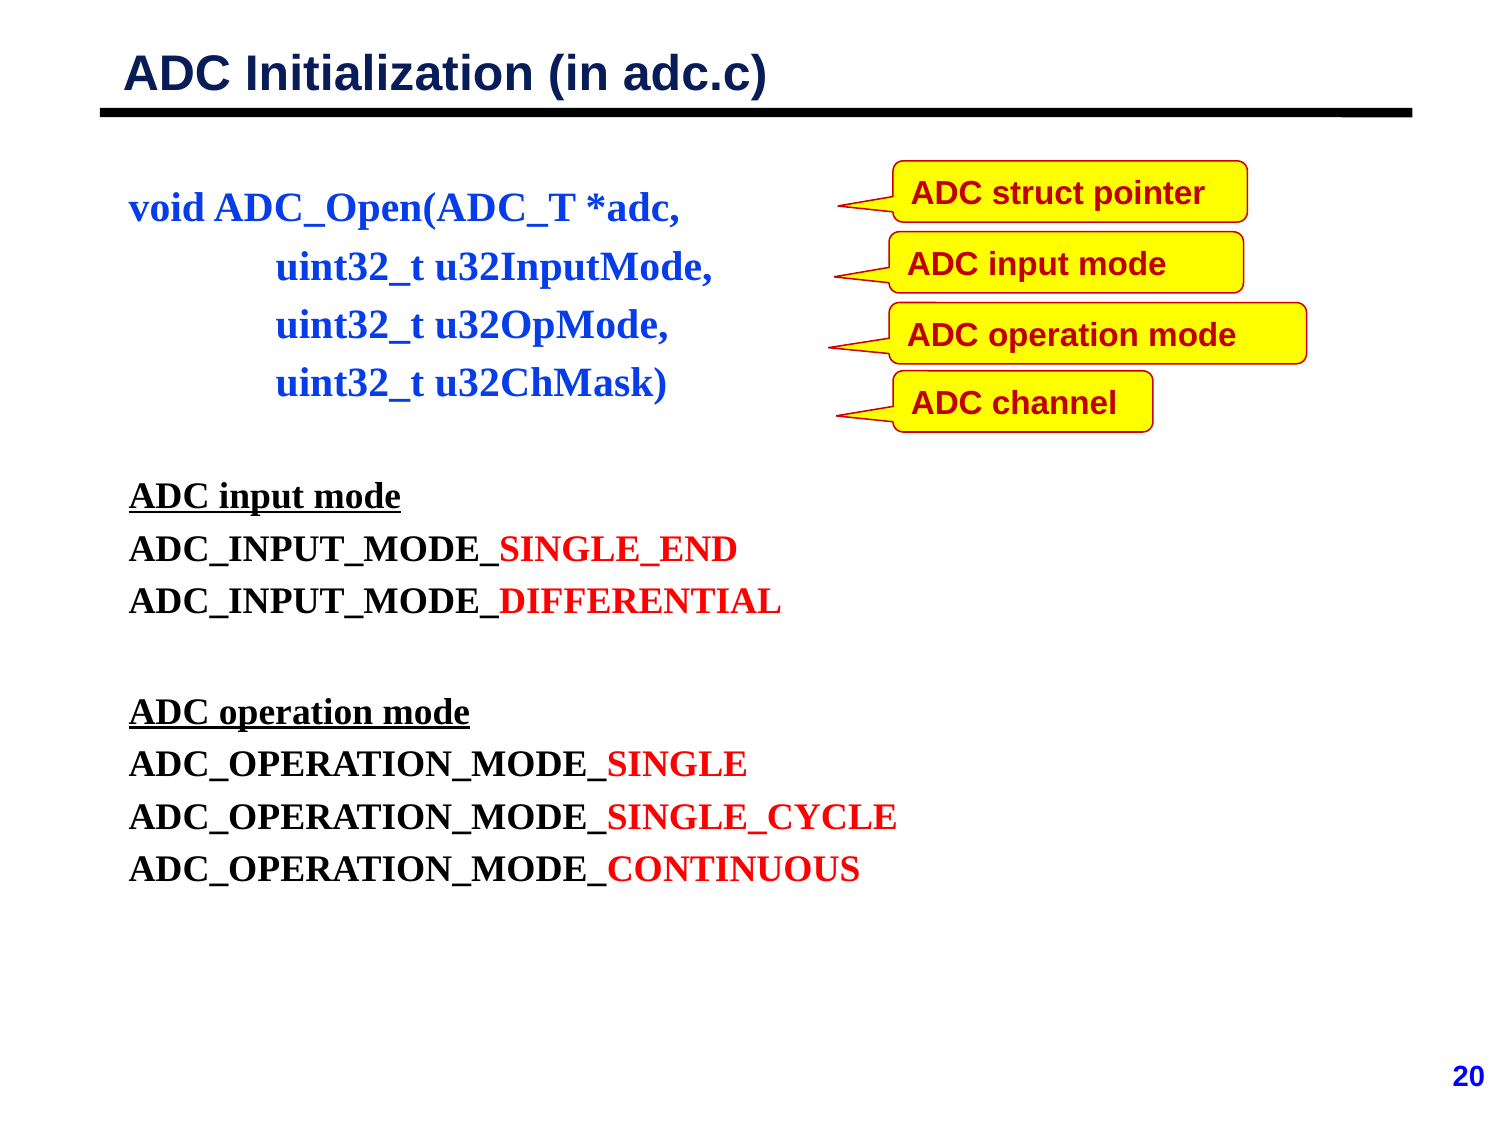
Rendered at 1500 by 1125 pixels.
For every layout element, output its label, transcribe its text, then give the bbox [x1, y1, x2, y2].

text_box void ADC_Open(ADC_T *adc, uint32_t u32InputMode, uint32_t u32OpMode, uint32_t u32ChMask) ADC input mode ADC_INPUT_MODE_SINGLE_END ADC_INPUT_MODE_DIFFERENTIAL ADC operation mode ADC_OPERATION_MODE_SINGLE ADC_OPERATION_MODE_SINGLE_CYCLE ADC_OPERATION_MODE_CONTINUOUS [113, 172, 1380, 1012]
text_box 20 [1187, 1049, 1500, 1125]
text_box ADC channel [835, 370, 1153, 432]
text_box ADC input mode [833, 231, 1244, 293]
text_box ADC struct pointer [837, 160, 1248, 223]
title ADC Initialization (in adc.c) [112, 44, 784, 106]
text_box ADC operation mode [828, 302, 1307, 364]
